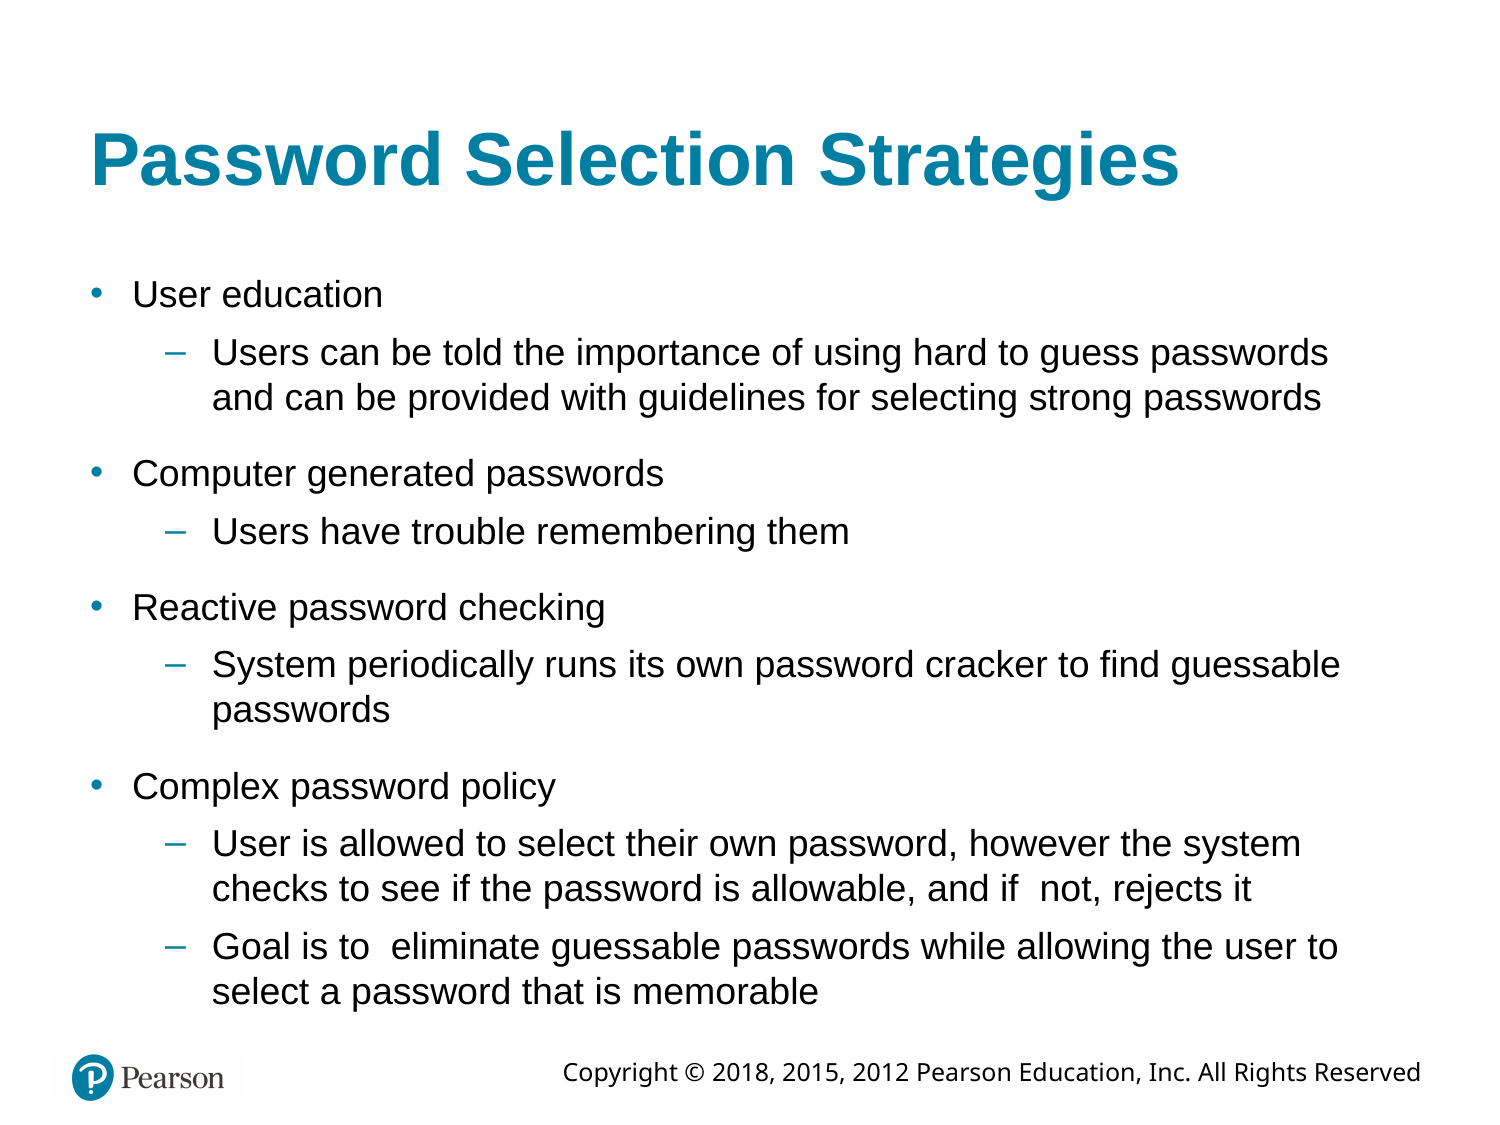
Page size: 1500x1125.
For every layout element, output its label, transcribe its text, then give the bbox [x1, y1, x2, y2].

list User education Users can be told the importance of using hard to guess passwords and can be provided with guidelines for selecting strong passwords Computer generated passwords Users have trouble remembering them Reactive password checking System periodically runs its own password cracker to find guessable passwords Complex password policy User is allowed to select their own password, however the system checks to see if the password is allowable, and if not, rejects it Goal is to eliminate guessable passwords while allowing the user to select a password that is memorable [75, 255, 1398, 1031]
picture [51, 1053, 245, 1102]
title Password Selection Strategies [75, 35, 1425, 216]
